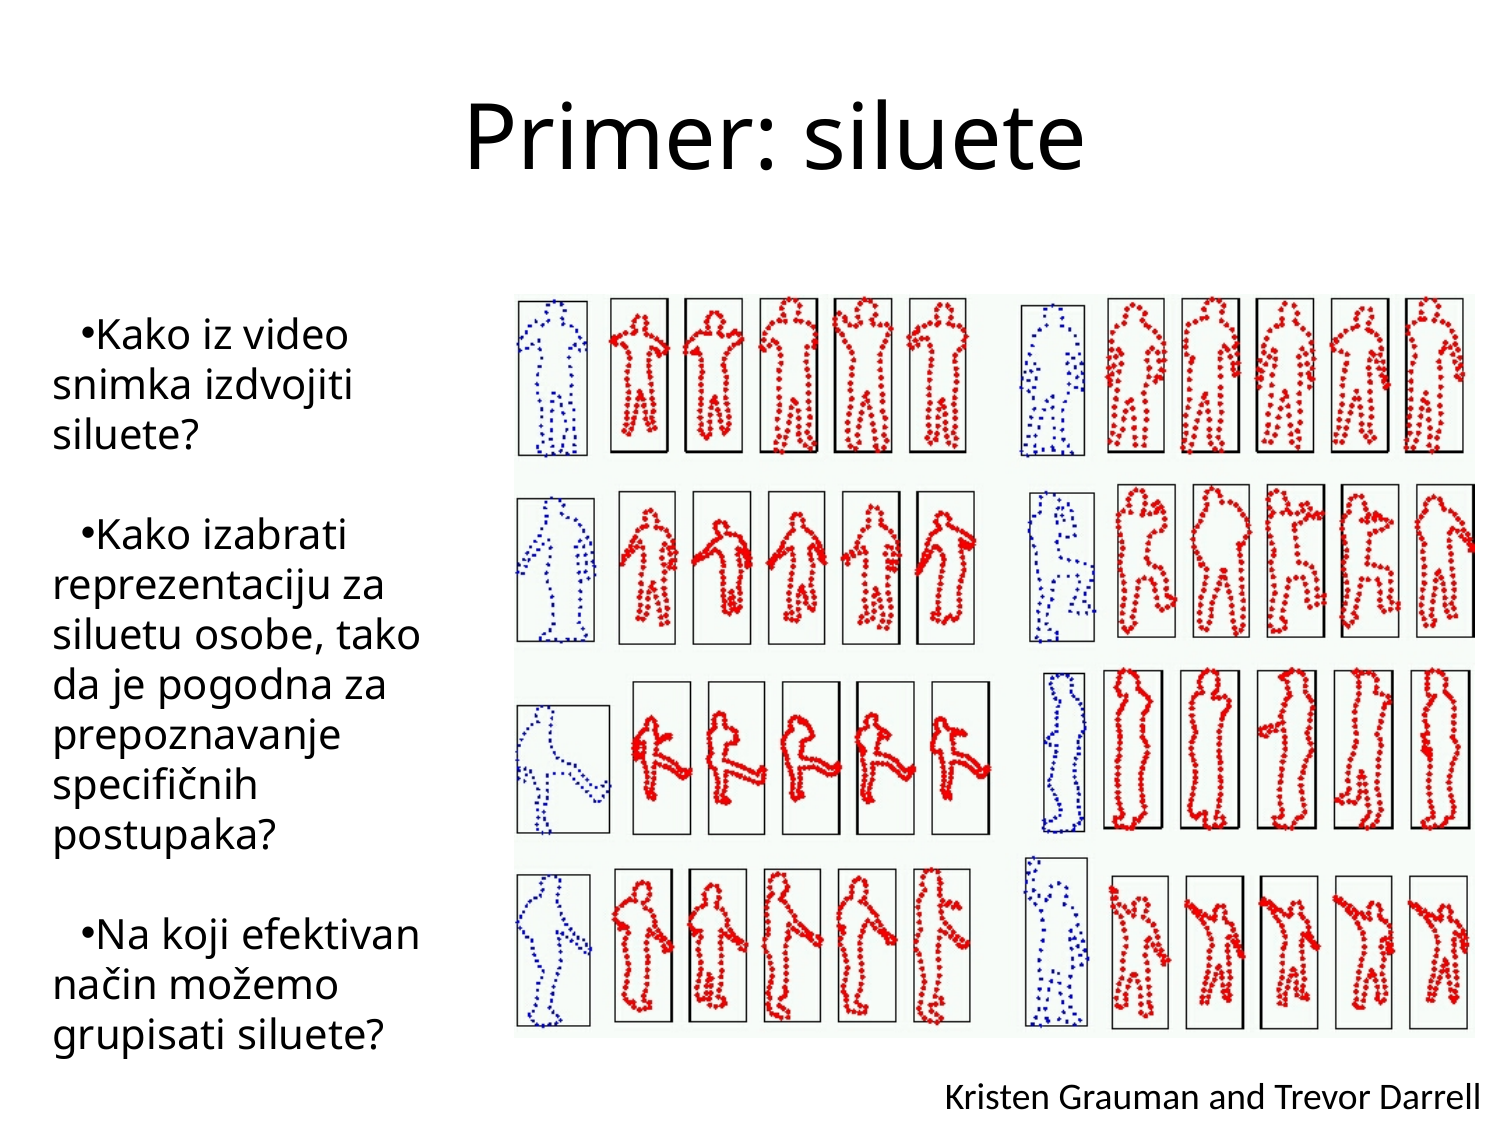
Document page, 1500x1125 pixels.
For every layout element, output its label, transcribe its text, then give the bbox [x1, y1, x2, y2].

text_box Kristen Grauman and Trevor Darrell [929, 1064, 1497, 1125]
text_box Kako iz video snimka izdvojiti siluete? Kako izabrati reprezentaciju za siluetu osobe, tako da je pogodna za prepoznavanje specifičnih postupaka? Na koji efektivan način možemo grupisati siluete? [37, 299, 488, 1125]
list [514, 294, 1476, 1038]
text_box Primer: siluete [99, 70, 1450, 258]
